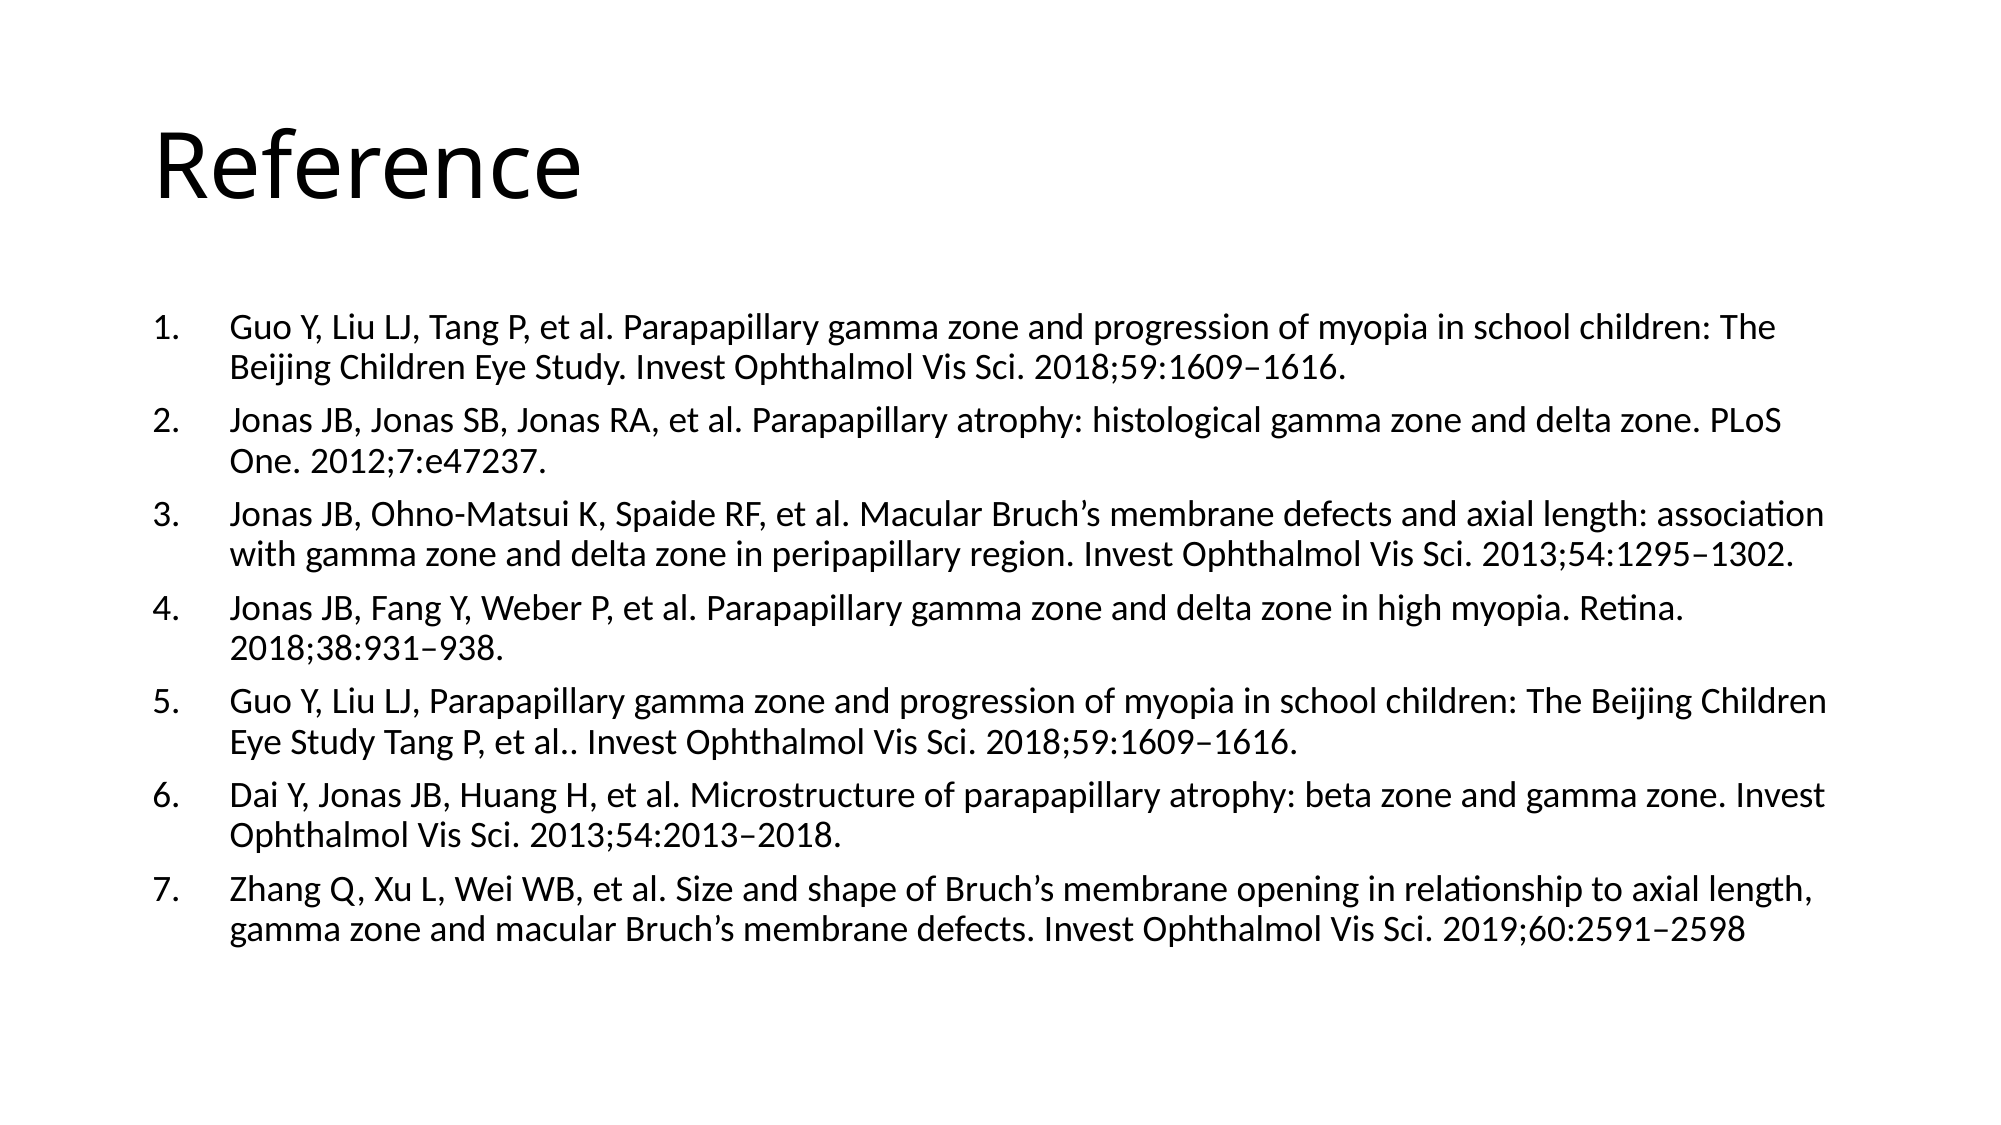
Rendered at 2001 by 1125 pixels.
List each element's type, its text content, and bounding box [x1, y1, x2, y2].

title Reference [137, 59, 1863, 278]
list Guo Y, Liu LJ, Tang P, et al. Parapapillary gamma zone and progression of myopia in school children: The Beijing Children Eye Study. Invest Ophthalmol Vis Sci. 2018;59:1609–1616. Jonas JB, Jonas SB, Jonas RA, et al. Parapapillary atrophy: histological gamma zone and delta zone. PLoS One. 2012;7:e47237. Jonas JB, Ohno-Matsui K, Spaide RF, et al. Macular Bruch’s membrane defects and axial length: association with gamma zone and delta zone in peripapillary region. Invest Ophthalmol Vis Sci. 2013;54:1295–1302. Jonas JB, Fang Y, Weber P, et al. Parapapillary gamma zone and delta zone in high myopia. Retina. 2018;38:931–938. Guo Y, Liu LJ, Parapapillary gamma zone and progression of myopia in school children: The Beijing Children Eye Study Tang P, et al.. Invest Ophthalmol Vis Sci. 2018;59:1609–1616. Dai Y, Jonas JB, Huang H, et al. Microstructure of parapapillary atrophy: beta zone and gamma zone. Invest Ophthalmol Vis Sci. 2013;54:2013–2018. Zhang Q, Xu L, Wei WB, et al. Size and shape of Bruch’s membrane opening in relationship to axial length, gamma zone and macular Bruch’s membrane defects. Invest Ophthalmol Vis Sci. 2019;60:2591–2598 [137, 299, 1863, 1014]
